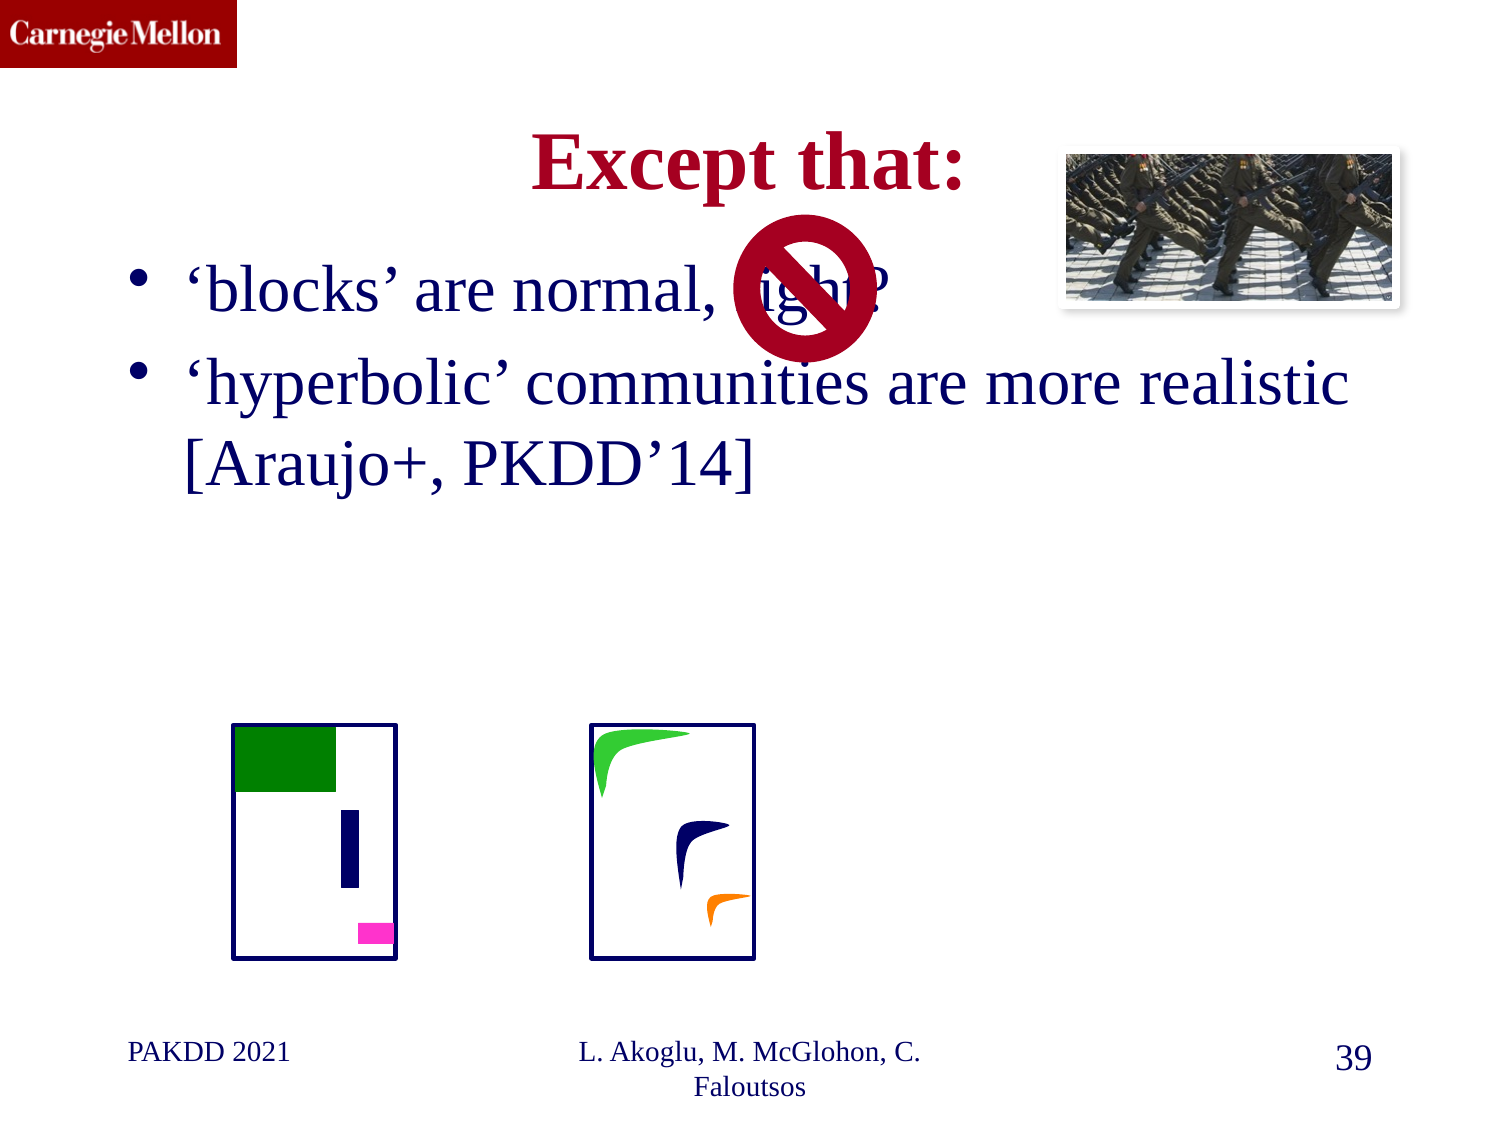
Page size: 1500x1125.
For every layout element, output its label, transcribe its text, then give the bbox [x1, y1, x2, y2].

footer L. Akoglu, M. McGlohon, C. Faloutsos [512, 1024, 988, 1101]
picture [1066, 154, 1392, 301]
text_box [733, 214, 878, 363]
title Except that: [112, 99, 1388, 213]
picture [0, 0, 237, 68]
slide_number 39 [1074, 1024, 1388, 1101]
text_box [233, 724, 396, 959]
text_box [587, 724, 755, 959]
list ‘blocks’ are normal, right? ‘hyperbolic’ communities are more realistic [Araujo+, PKDD’14] [112, 237, 1388, 1001]
slide_number PAKDD 2021 [112, 1024, 426, 1101]
